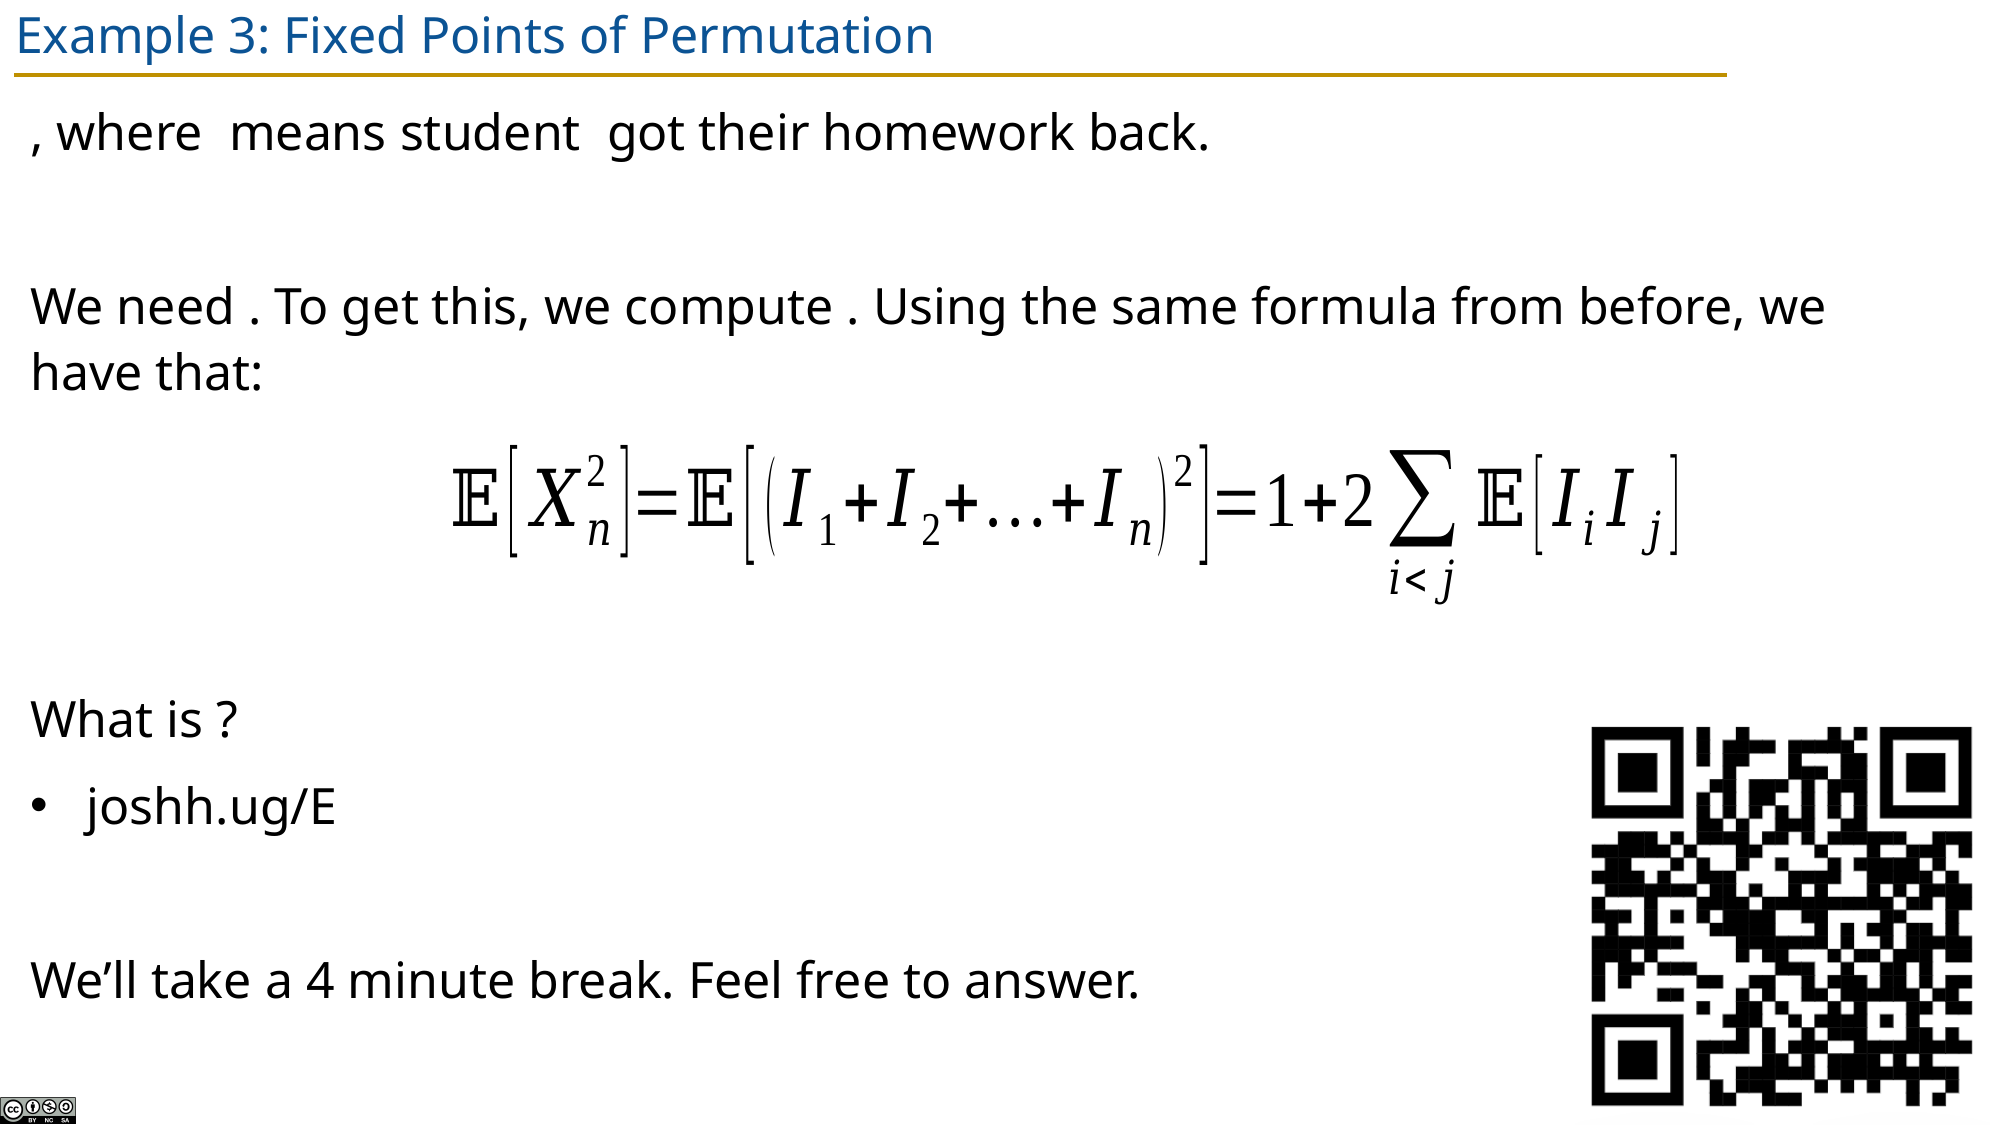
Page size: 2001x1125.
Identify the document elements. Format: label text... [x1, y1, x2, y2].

picture [1575, 703, 1990, 1125]
title Example 3: Fixed Points of Permutation [0, 0, 1725, 75]
picture [0, 1097, 76, 1124]
